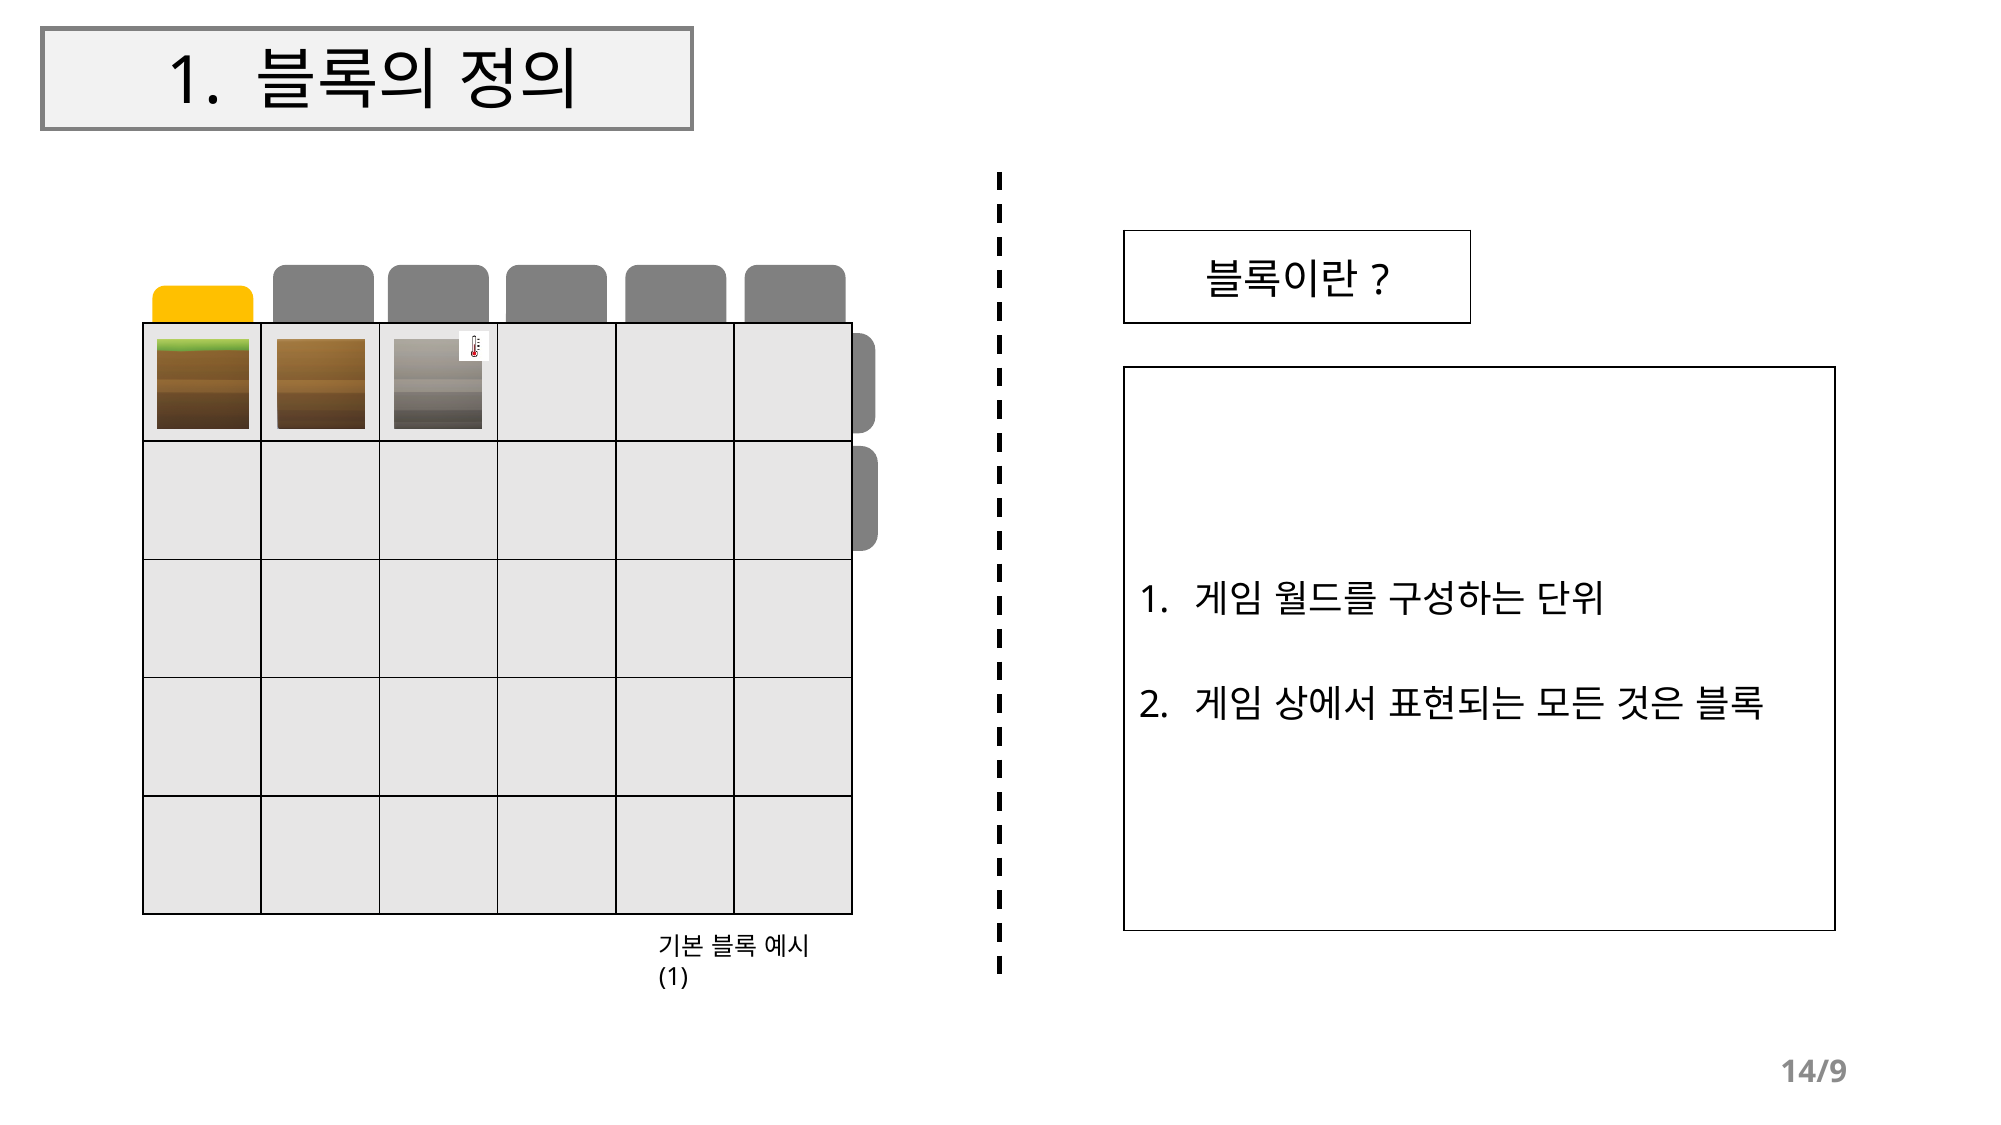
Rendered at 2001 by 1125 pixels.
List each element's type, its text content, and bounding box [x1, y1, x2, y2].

text_box [853, 444, 879, 553]
text_box [386, 263, 490, 322]
text_box 기본 블록 예시 (1) [644, 923, 863, 999]
table_header [498, 324, 615, 440]
text_box [853, 332, 877, 435]
slide_number 14/9 [1412, 1042, 1863, 1103]
table_cell [144, 678, 260, 795]
table_cell [144, 797, 260, 913]
picture [157, 339, 249, 429]
text_box [271, 263, 375, 322]
text_box [504, 263, 608, 322]
table_cell [380, 797, 497, 913]
table_cell [617, 442, 733, 559]
table_cell [735, 442, 851, 559]
table_cell [617, 797, 733, 913]
table_cell [498, 560, 615, 677]
table_header [735, 324, 851, 440]
table_cell [144, 442, 260, 559]
table_cell [735, 560, 851, 677]
table_header [380, 324, 497, 440]
table_cell [380, 560, 497, 677]
table_cell [262, 442, 379, 559]
table_header 블록이란? [1125, 231, 1470, 322]
text_box [743, 263, 847, 322]
table_cell [380, 442, 497, 559]
table_cell [144, 560, 260, 677]
table_header 게임 월드를 구성하는 단위 게임 상에서 표현되는 모든 것은 블록 [1125, 368, 1834, 930]
text_box [624, 263, 728, 322]
table_header [144, 324, 260, 440]
picture [394, 331, 489, 429]
table_cell [262, 560, 379, 677]
title 1. 블록의 정의 [63, 27, 685, 126]
table_cell [735, 797, 851, 913]
table_cell [262, 797, 379, 913]
table_cell [498, 797, 615, 913]
text_box [151, 284, 255, 322]
table_cell [498, 442, 615, 559]
table_cell [262, 678, 379, 795]
picture [276, 339, 365, 429]
table_cell [617, 678, 733, 795]
table_cell [498, 678, 615, 795]
table_cell [735, 678, 851, 795]
table_cell [380, 678, 497, 795]
table_header [617, 324, 733, 440]
table_header [262, 324, 379, 440]
table_cell [617, 560, 733, 677]
